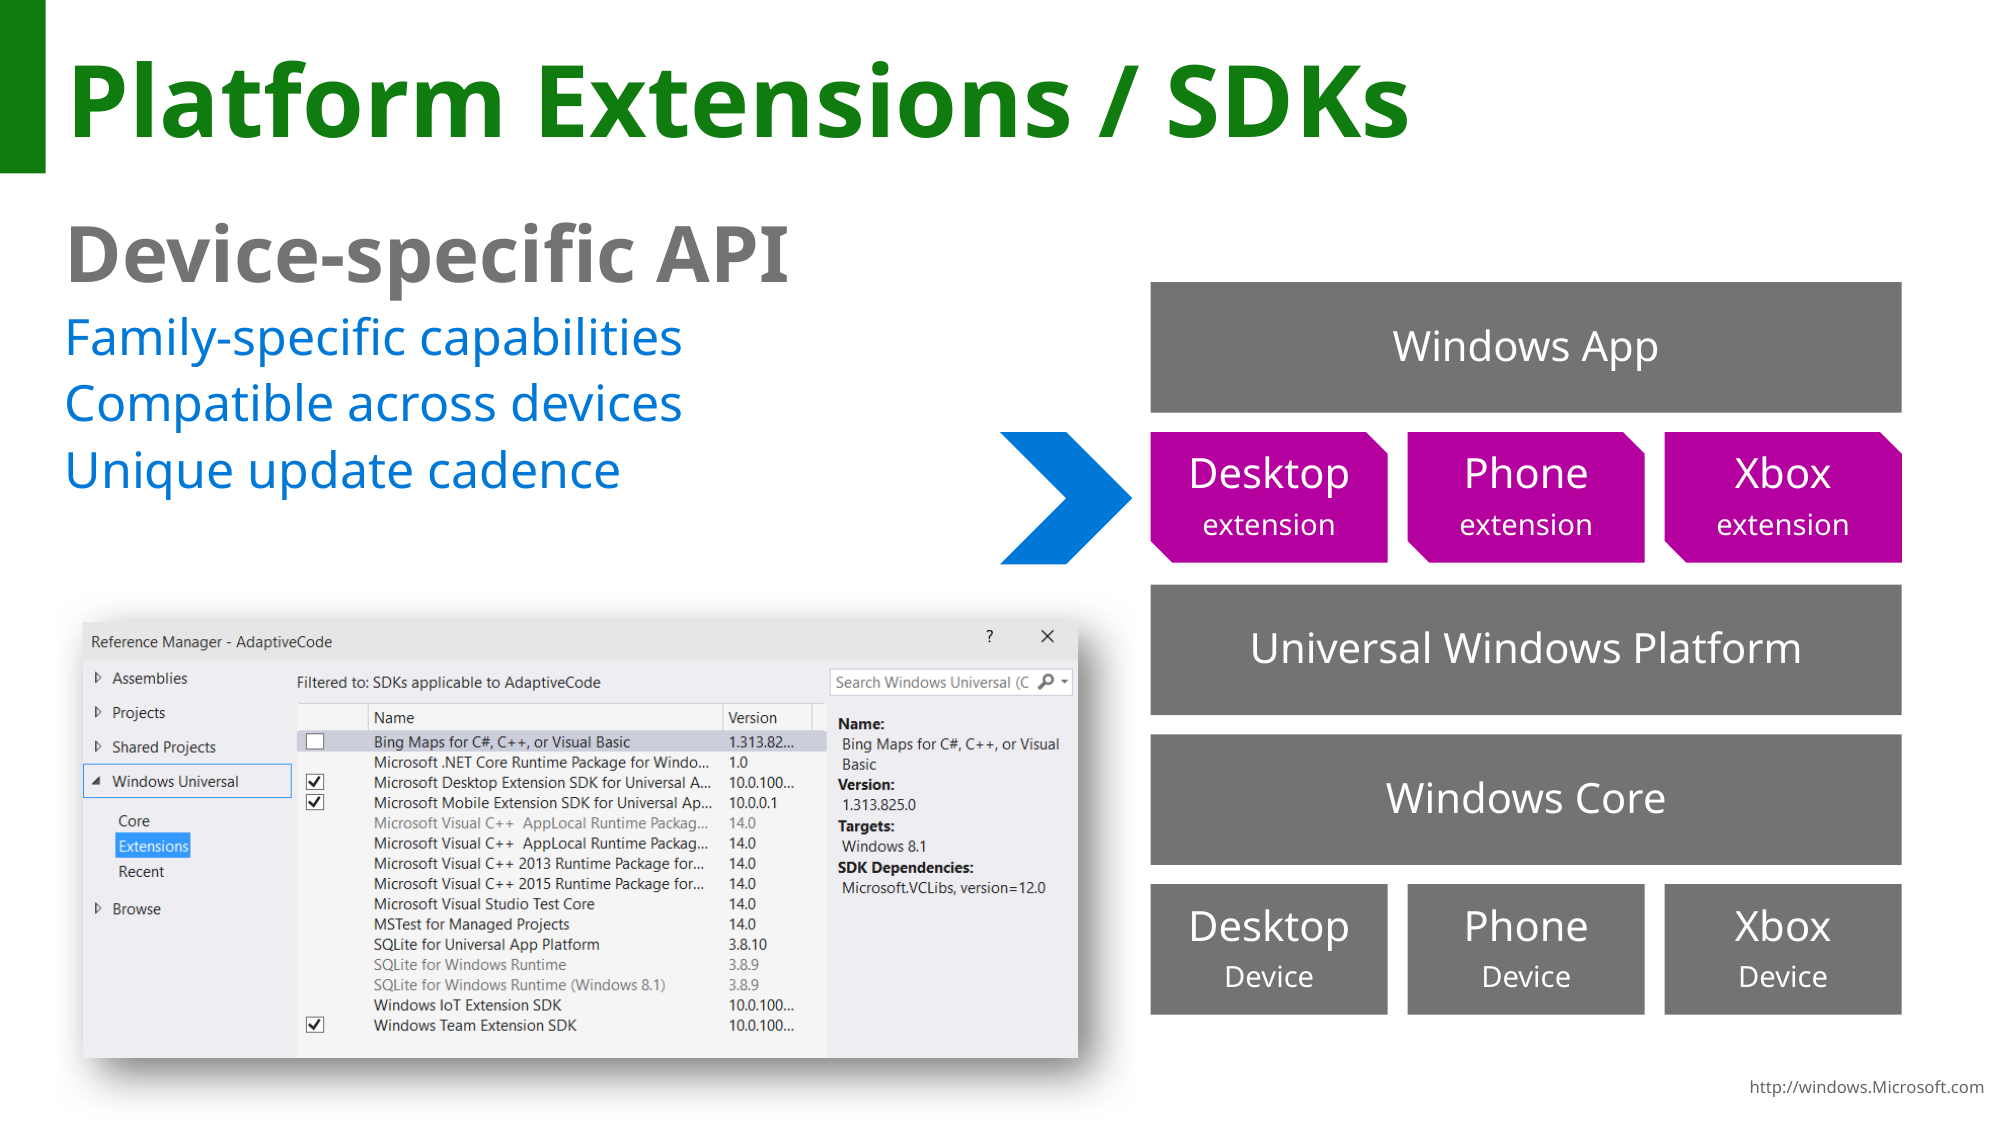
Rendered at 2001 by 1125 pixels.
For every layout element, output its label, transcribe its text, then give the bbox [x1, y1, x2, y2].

list Device-specific API Family-specific capabilities Compatible across devices Unique update cadence [42, 197, 2000, 1125]
title Platform Extensions / SDKs [44, 33, 1956, 195]
text_box Phone extension [1406, 431, 1646, 564]
text_box Xbox extension [1663, 431, 1903, 564]
picture [82, 622, 1079, 1058]
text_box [1150, 584, 1902, 1015]
text_box [997, 431, 1134, 566]
text_box Desktop extension [1149, 431, 1389, 564]
text_box Windows App [1150, 281, 1903, 414]
